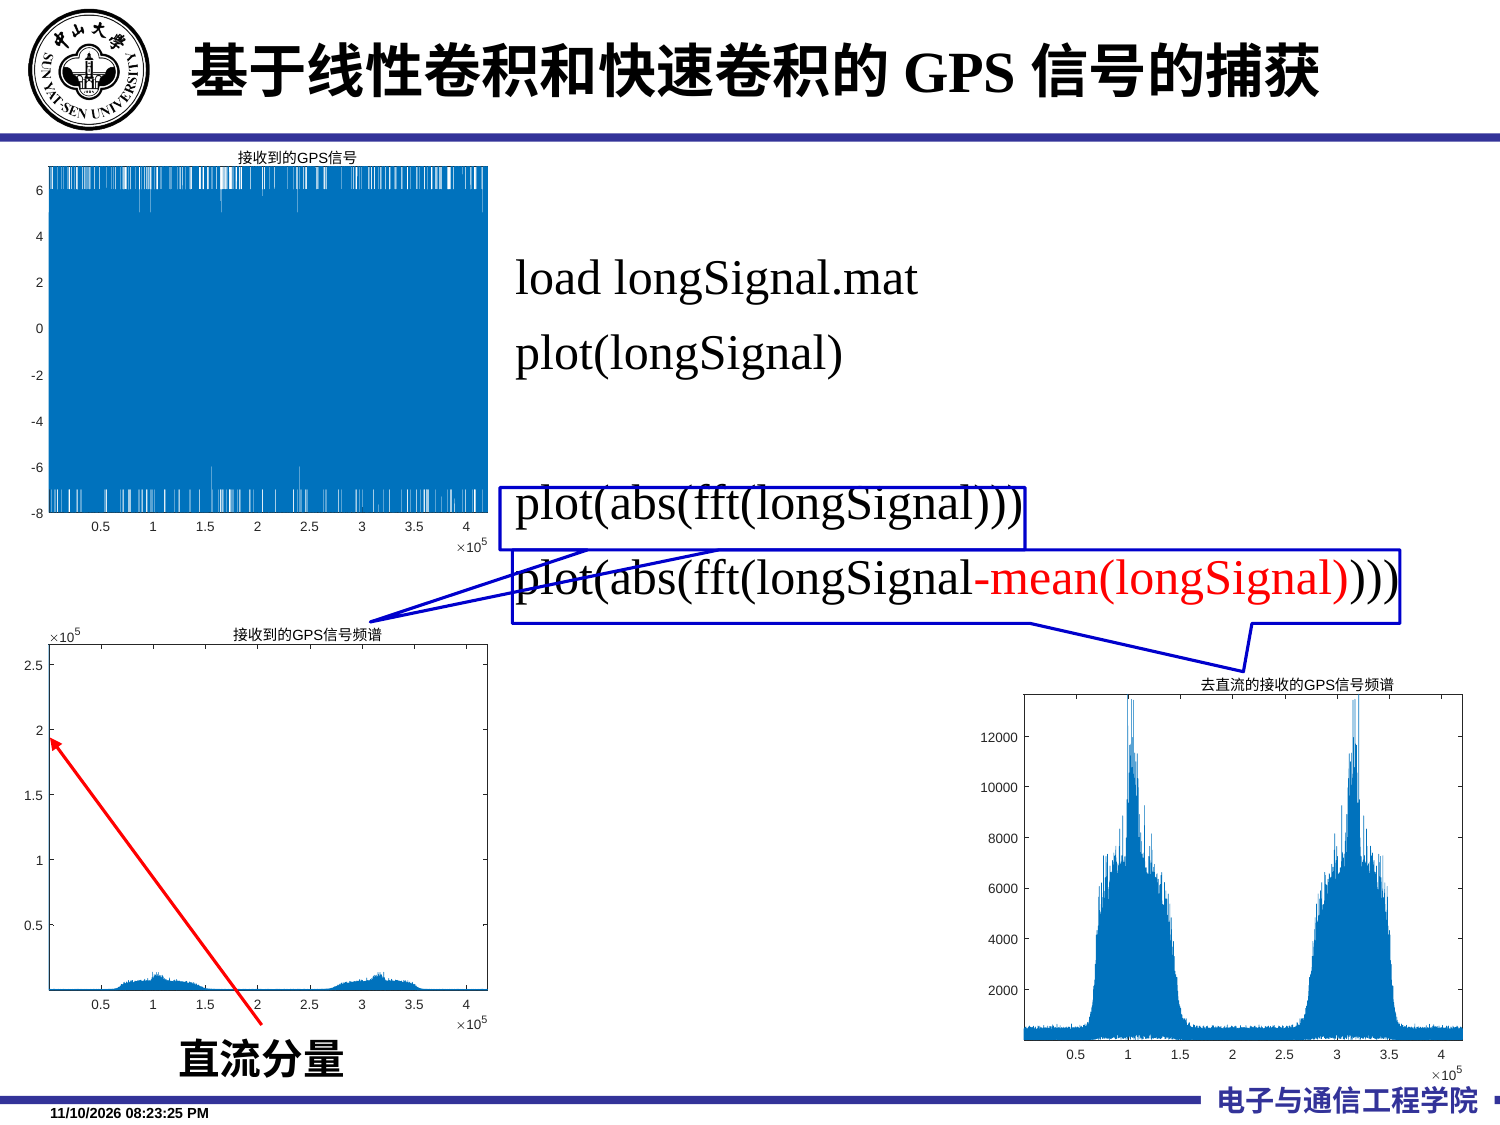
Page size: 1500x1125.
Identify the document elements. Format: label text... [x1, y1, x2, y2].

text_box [49, 737, 362, 1091]
picture [28, 8, 150, 131]
picture [0, 134, 541, 487]
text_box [0, 487, 1026, 1037]
title 基于线性卷积和快速卷积的GPS信号的捕获 [174, 0, 1338, 138]
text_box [512, 549, 1500, 1087]
